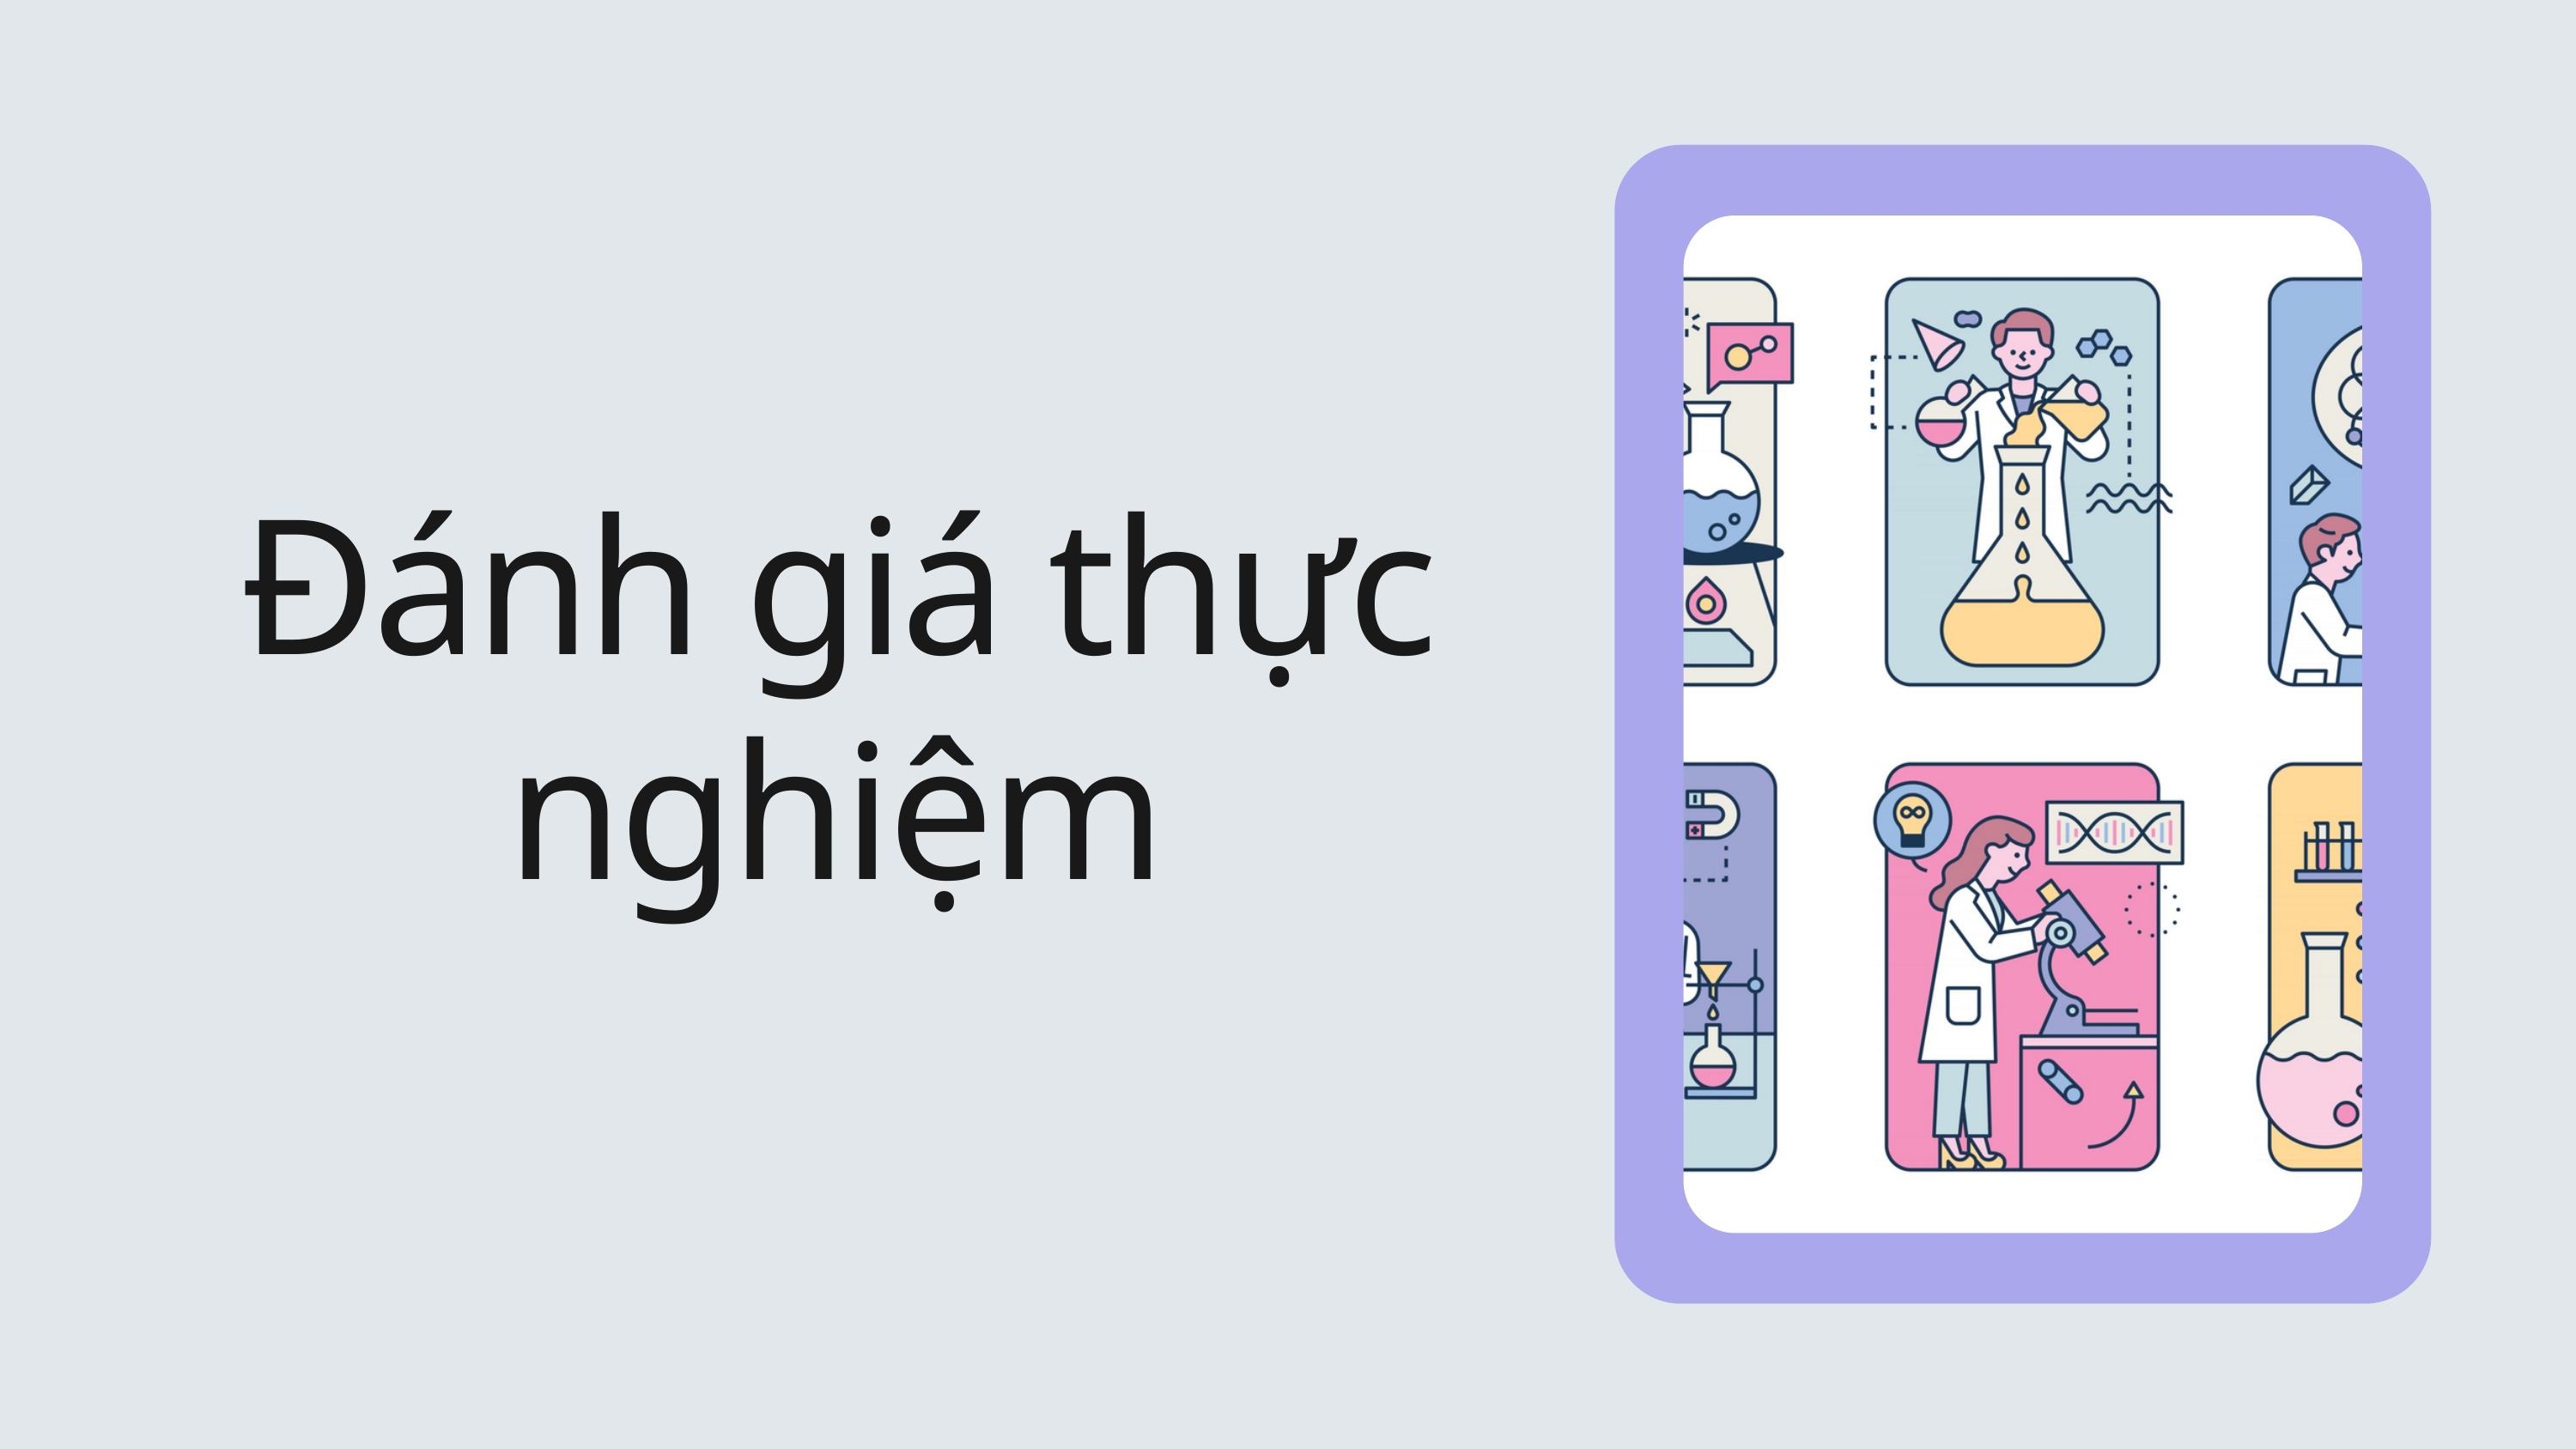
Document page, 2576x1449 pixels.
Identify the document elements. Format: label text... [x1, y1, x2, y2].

text_box Đánh giá thực nghiệm [158, 466, 1516, 918]
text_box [1683, 215, 2363, 1234]
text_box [1614, 144, 2432, 1304]
